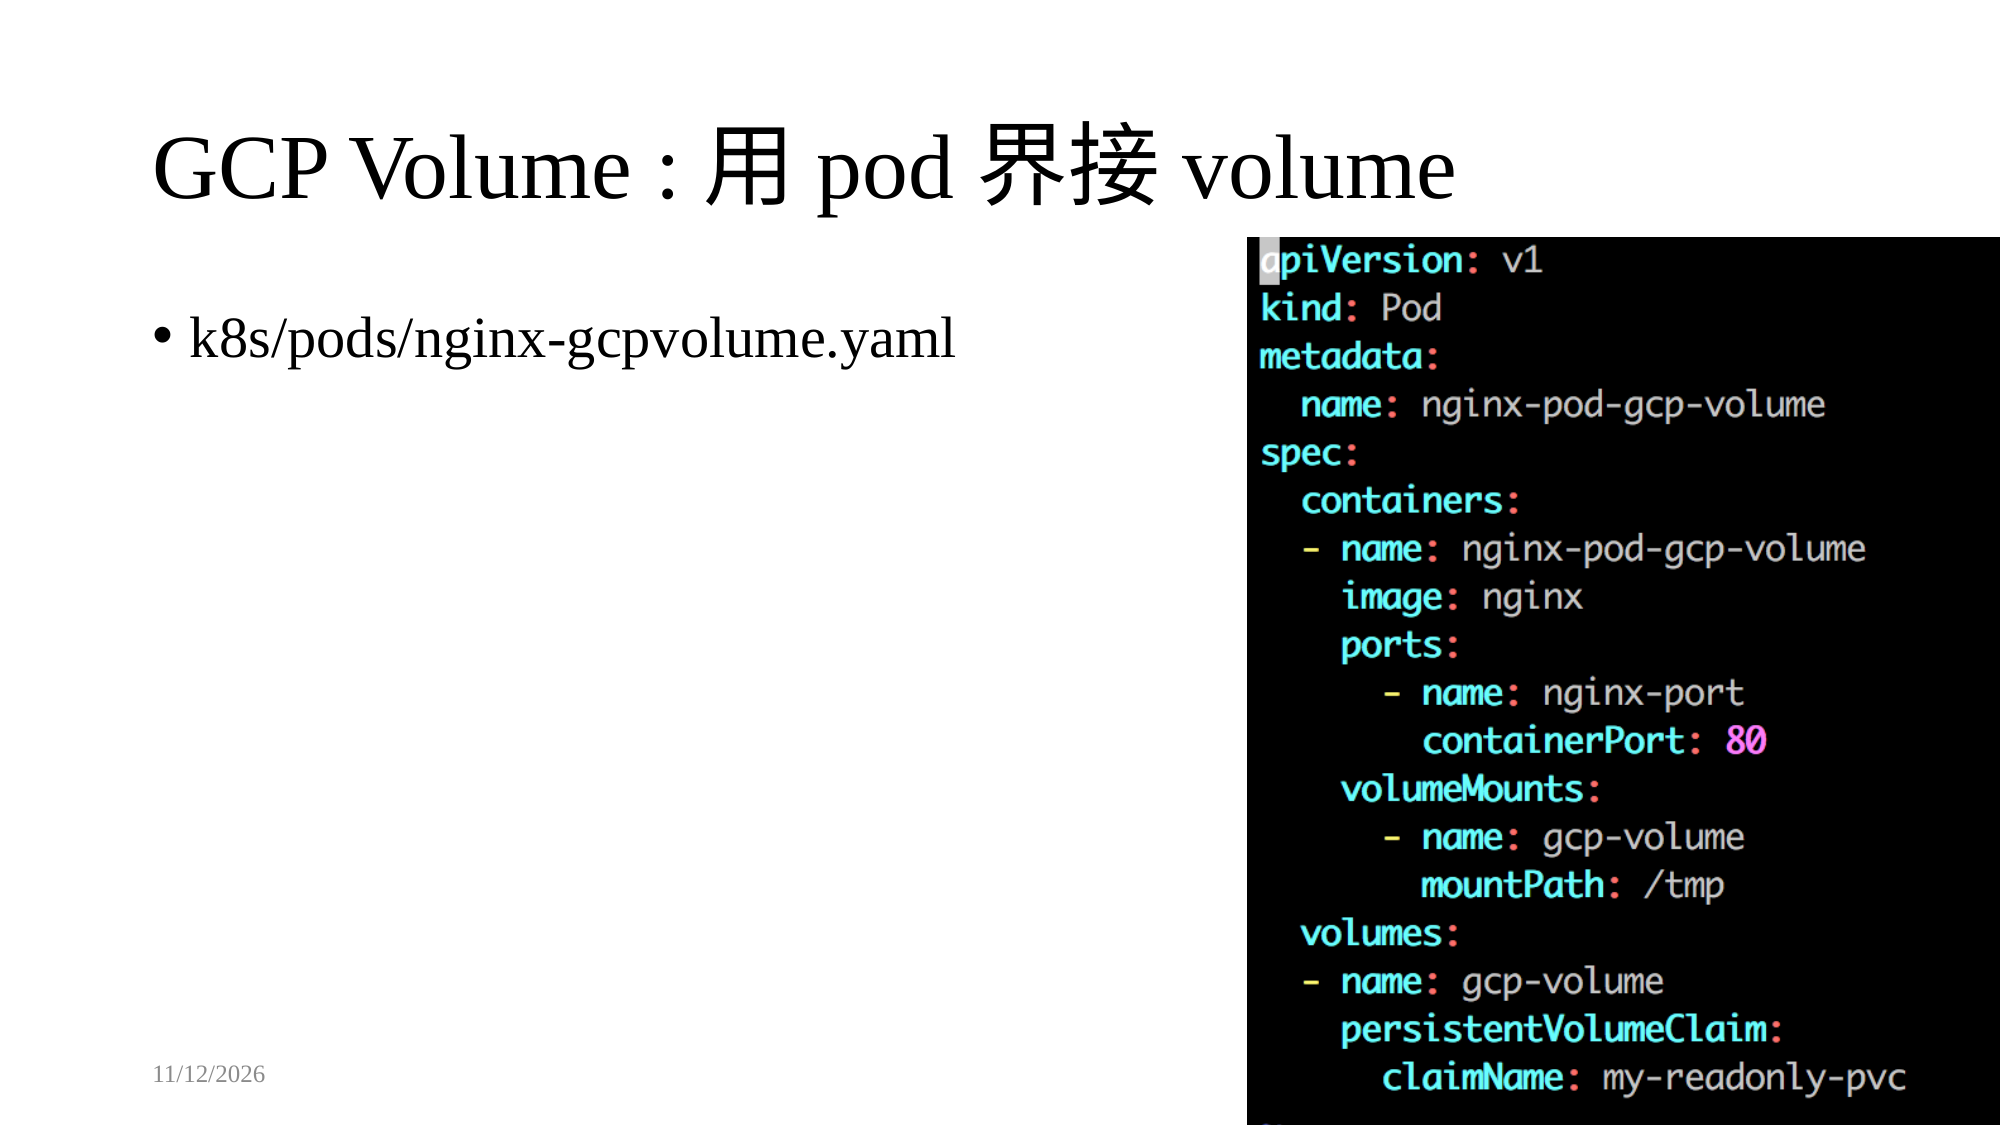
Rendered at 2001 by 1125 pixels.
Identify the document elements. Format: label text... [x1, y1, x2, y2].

list k8s/pods/nginx-gcpvolume.yaml [137, 299, 1247, 1014]
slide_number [137, 1042, 588, 1103]
picture [1247, 237, 2000, 1125]
title GCP Volume :用pod界接volume [137, 59, 1863, 278]
